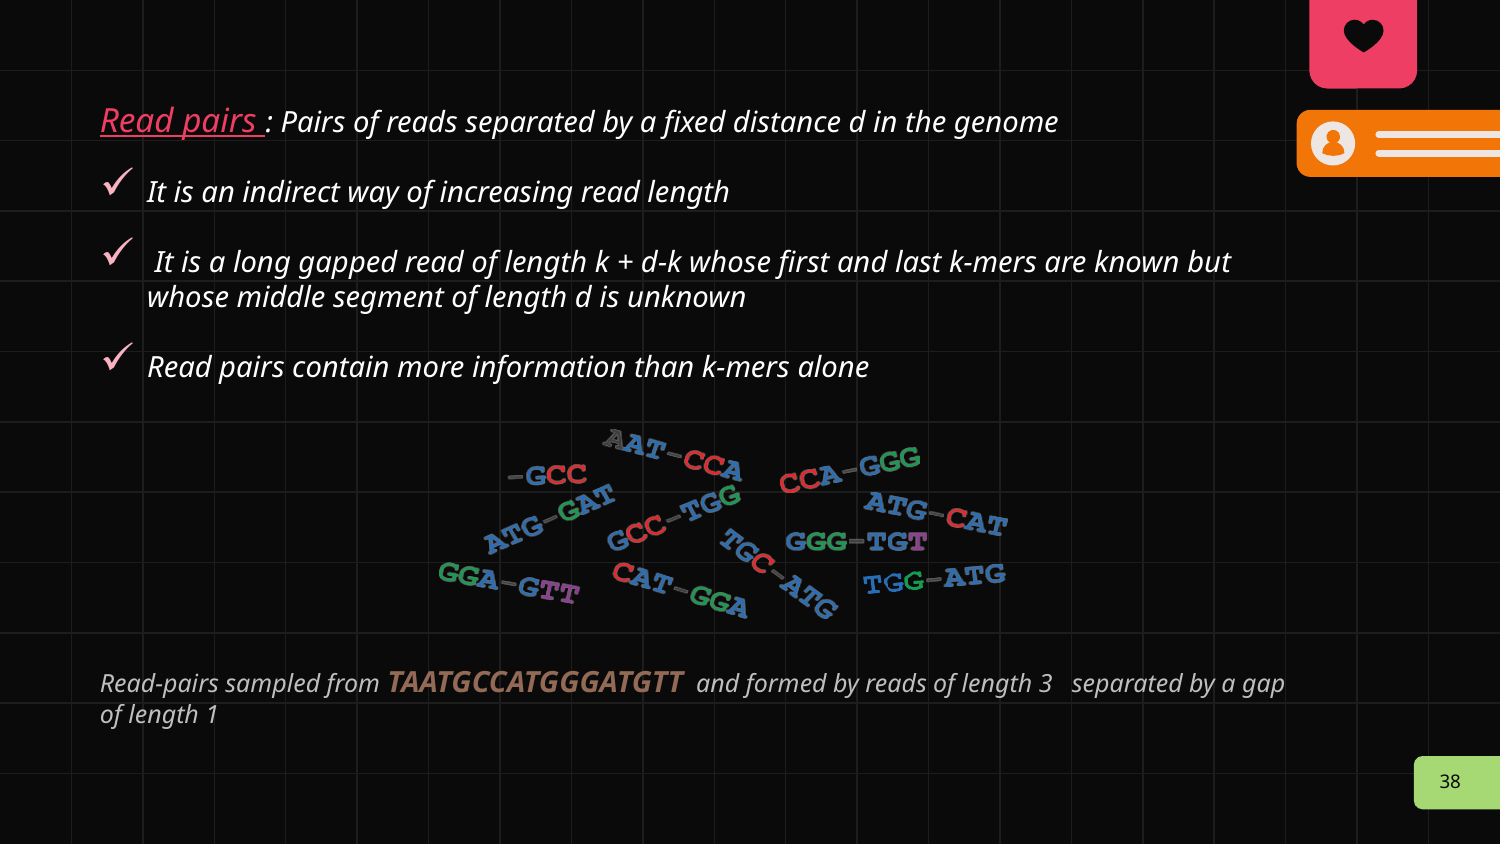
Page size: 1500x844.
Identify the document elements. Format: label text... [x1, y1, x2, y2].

text_box Read pairs : Pairs of reads separated by a fixed distance d in the genome It is an indirect way of increasing read length It is a long gapped read of length k + d-k whose first and last k-mers are known but whose middle segment of length d is unknown Read pairs contain more information than k-mers alone Read-pairs sampled from TAATGCCATGGGATGTT and formed by reads of length 3 separated by a gap of length 1 [85, 91, 1318, 771]
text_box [438, 429, 1008, 620]
slide_number 38 [1413, 756, 1487, 810]
